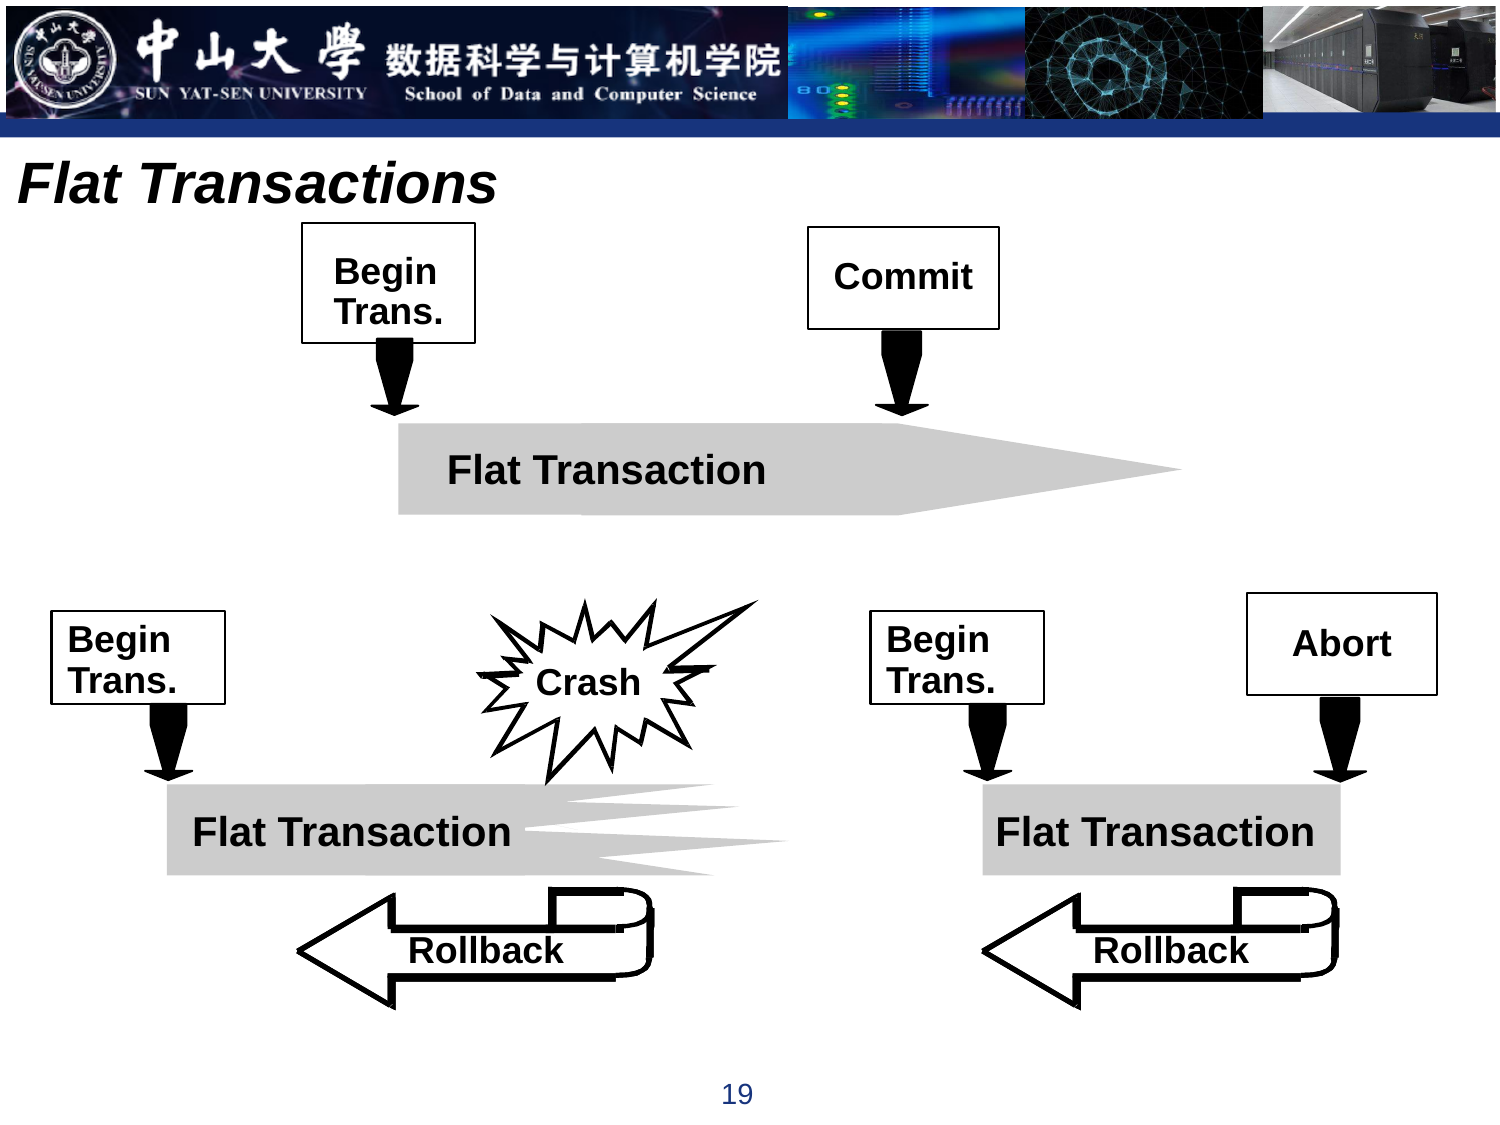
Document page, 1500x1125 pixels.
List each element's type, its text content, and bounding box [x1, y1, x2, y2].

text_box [51, 223, 1438, 1011]
text_box Flat Transactions [2, 137, 515, 223]
slide_number 19 [562, 1067, 913, 1119]
picture [6, 6, 1496, 119]
